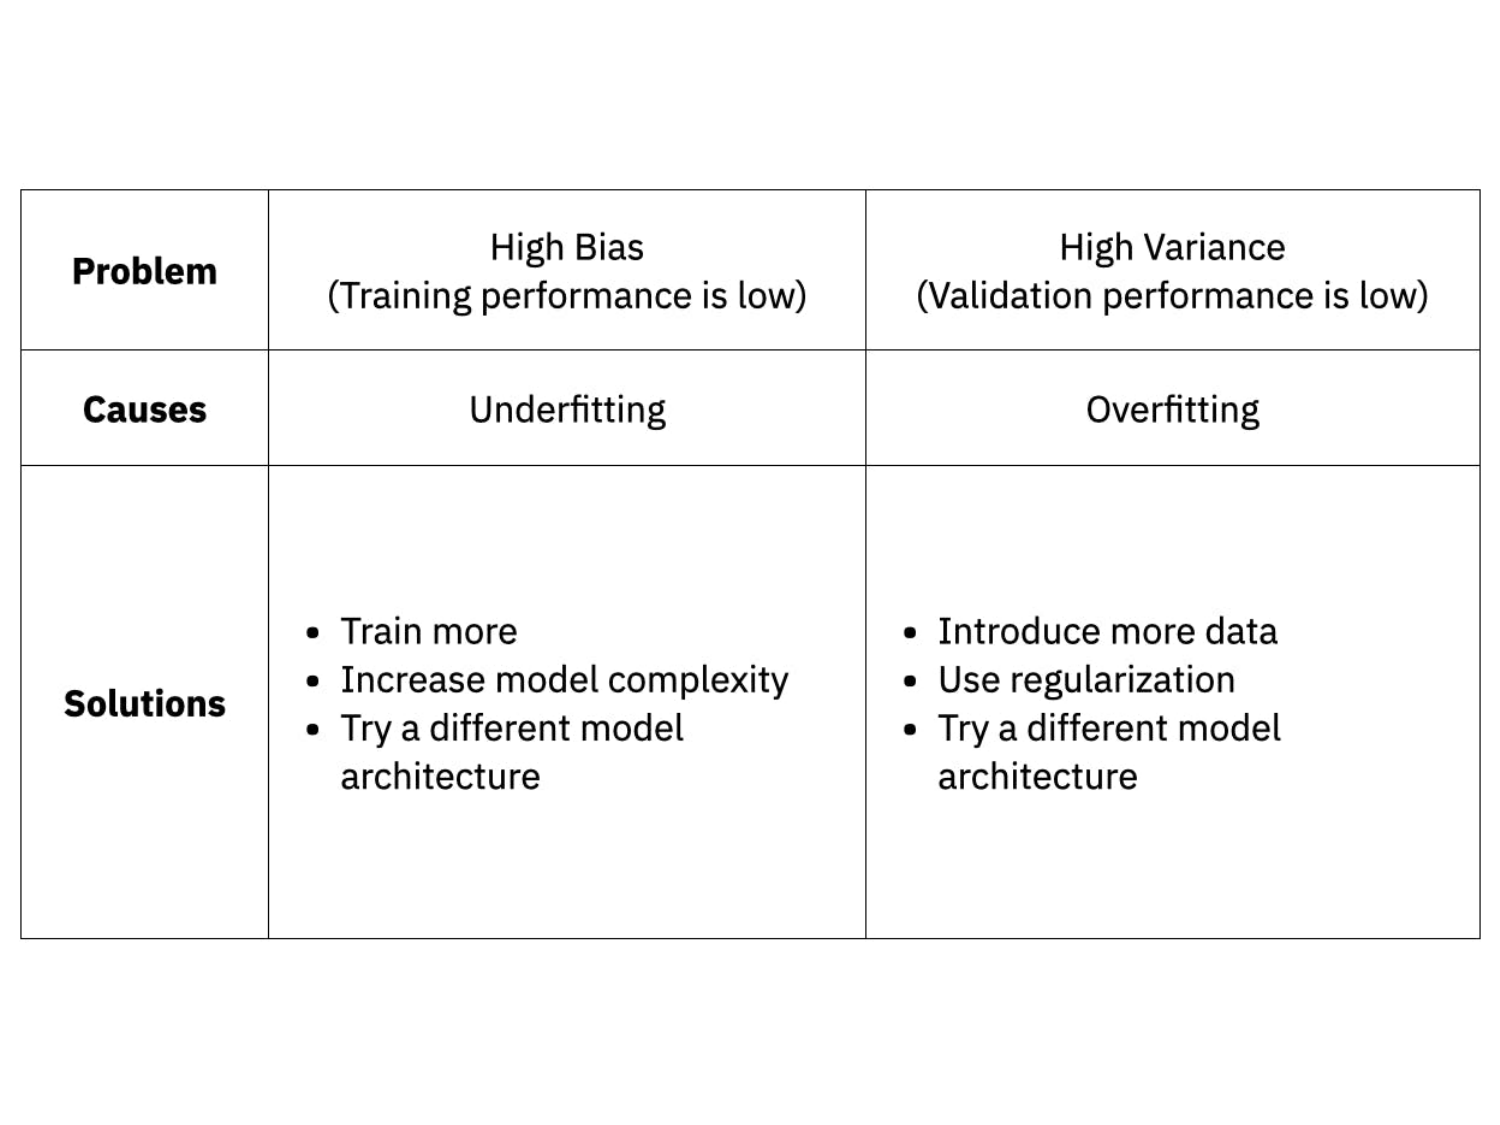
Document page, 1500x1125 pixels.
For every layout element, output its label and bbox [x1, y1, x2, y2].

picture [0, 164, 1500, 961]
